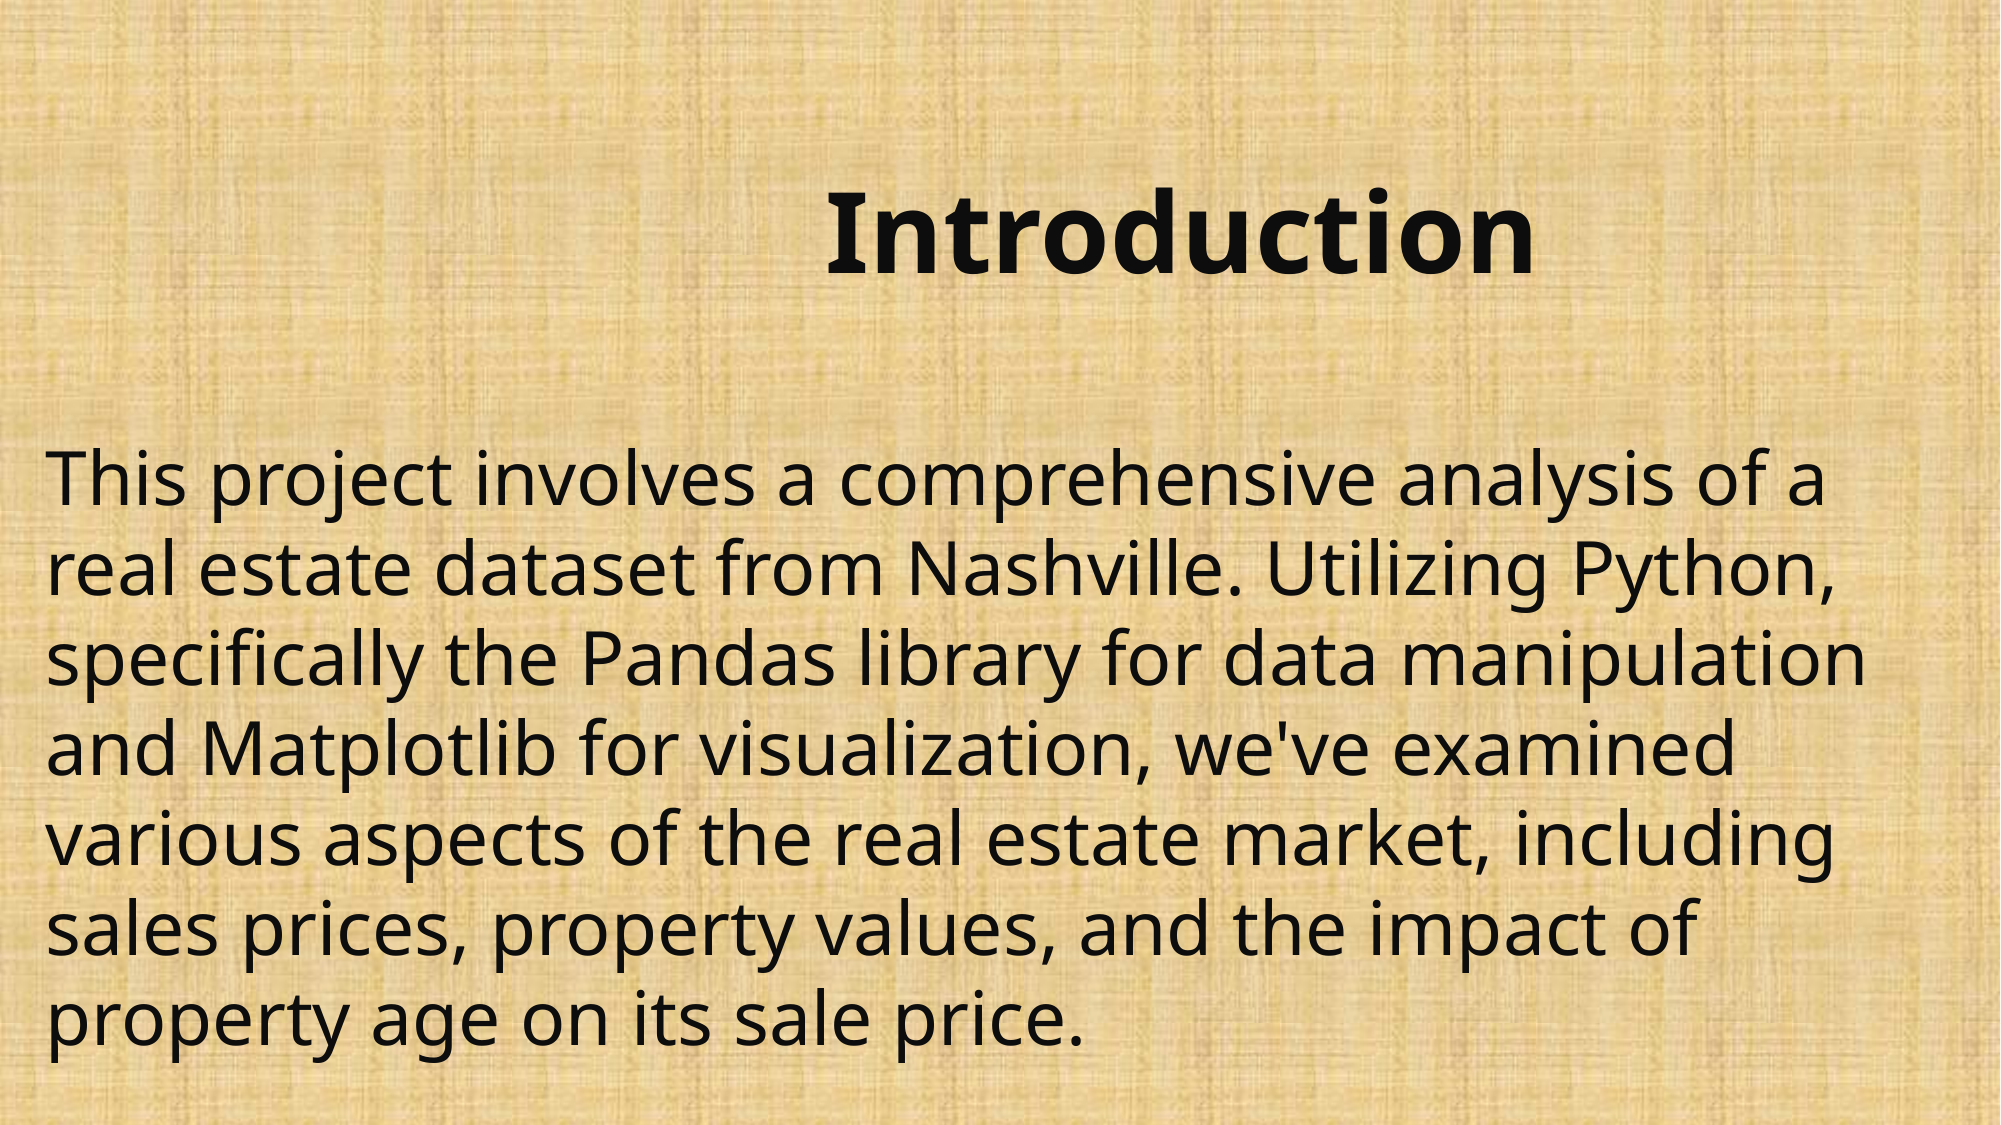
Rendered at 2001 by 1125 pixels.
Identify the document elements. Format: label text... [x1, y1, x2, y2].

text_box Introduction This project involves a comprehensive analysis of a real estate dataset from Nashville. Utilizing Python, specifically the Pandas library for data manipulation and Matplotlib for visualization, we've examined various aspects of the real estate market, including sales prices, property values, and the impact of property age on its sale price. [30, 153, 1981, 1113]
picture [0, 0, 2001, 1125]
